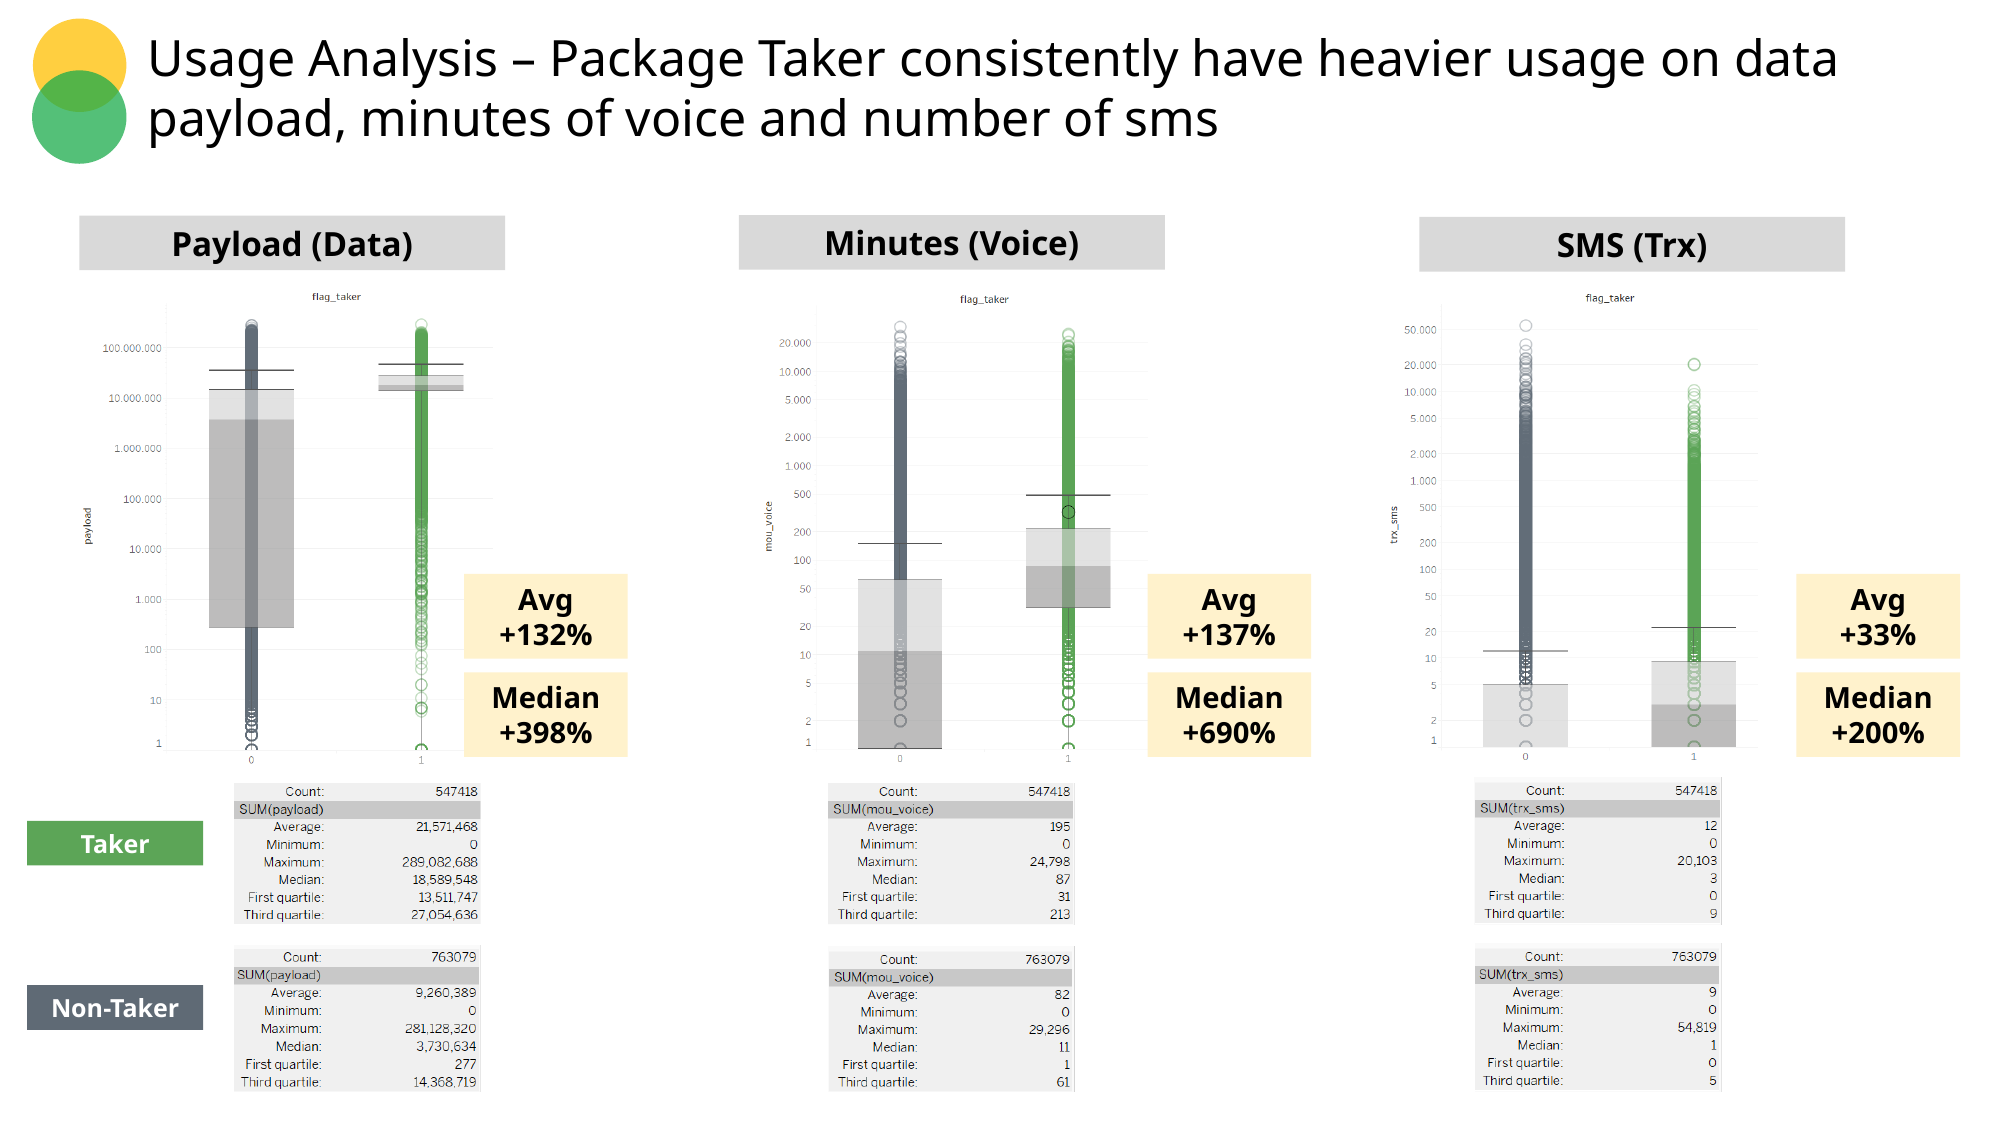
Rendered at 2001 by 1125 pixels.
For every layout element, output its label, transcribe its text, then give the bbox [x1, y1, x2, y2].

text_box Median +690% [1148, 672, 1312, 757]
text_box Median +200% [1796, 672, 1961, 757]
picture [1474, 777, 1722, 925]
text_box [31, 17, 128, 91]
text_box SMS (Trx) [1419, 216, 1846, 272]
text_box [31, 69, 128, 165]
text_box Avg +137% [1148, 573, 1312, 659]
picture [79, 290, 493, 767]
picture [756, 288, 1148, 765]
text_box Non-Taker [27, 985, 204, 1030]
text_box Avg +132% [493, 573, 628, 659]
text_box Avg +33% [1796, 573, 1961, 659]
picture [1384, 290, 1758, 767]
picture [1475, 943, 1722, 1092]
picture [234, 783, 481, 924]
text_box Payload (Data) [79, 215, 506, 271]
text_box Minutes (Voice) [738, 215, 1165, 270]
picture [828, 783, 1075, 925]
text_box Median +398% [493, 672, 628, 757]
picture [234, 945, 481, 1092]
text_box Usage Analysis – Package Taker consistently have heavier usage on data payload, minutes of voice and number of sms [133, 18, 1982, 154]
text_box Taker [27, 820, 204, 866]
picture [828, 946, 1075, 1092]
